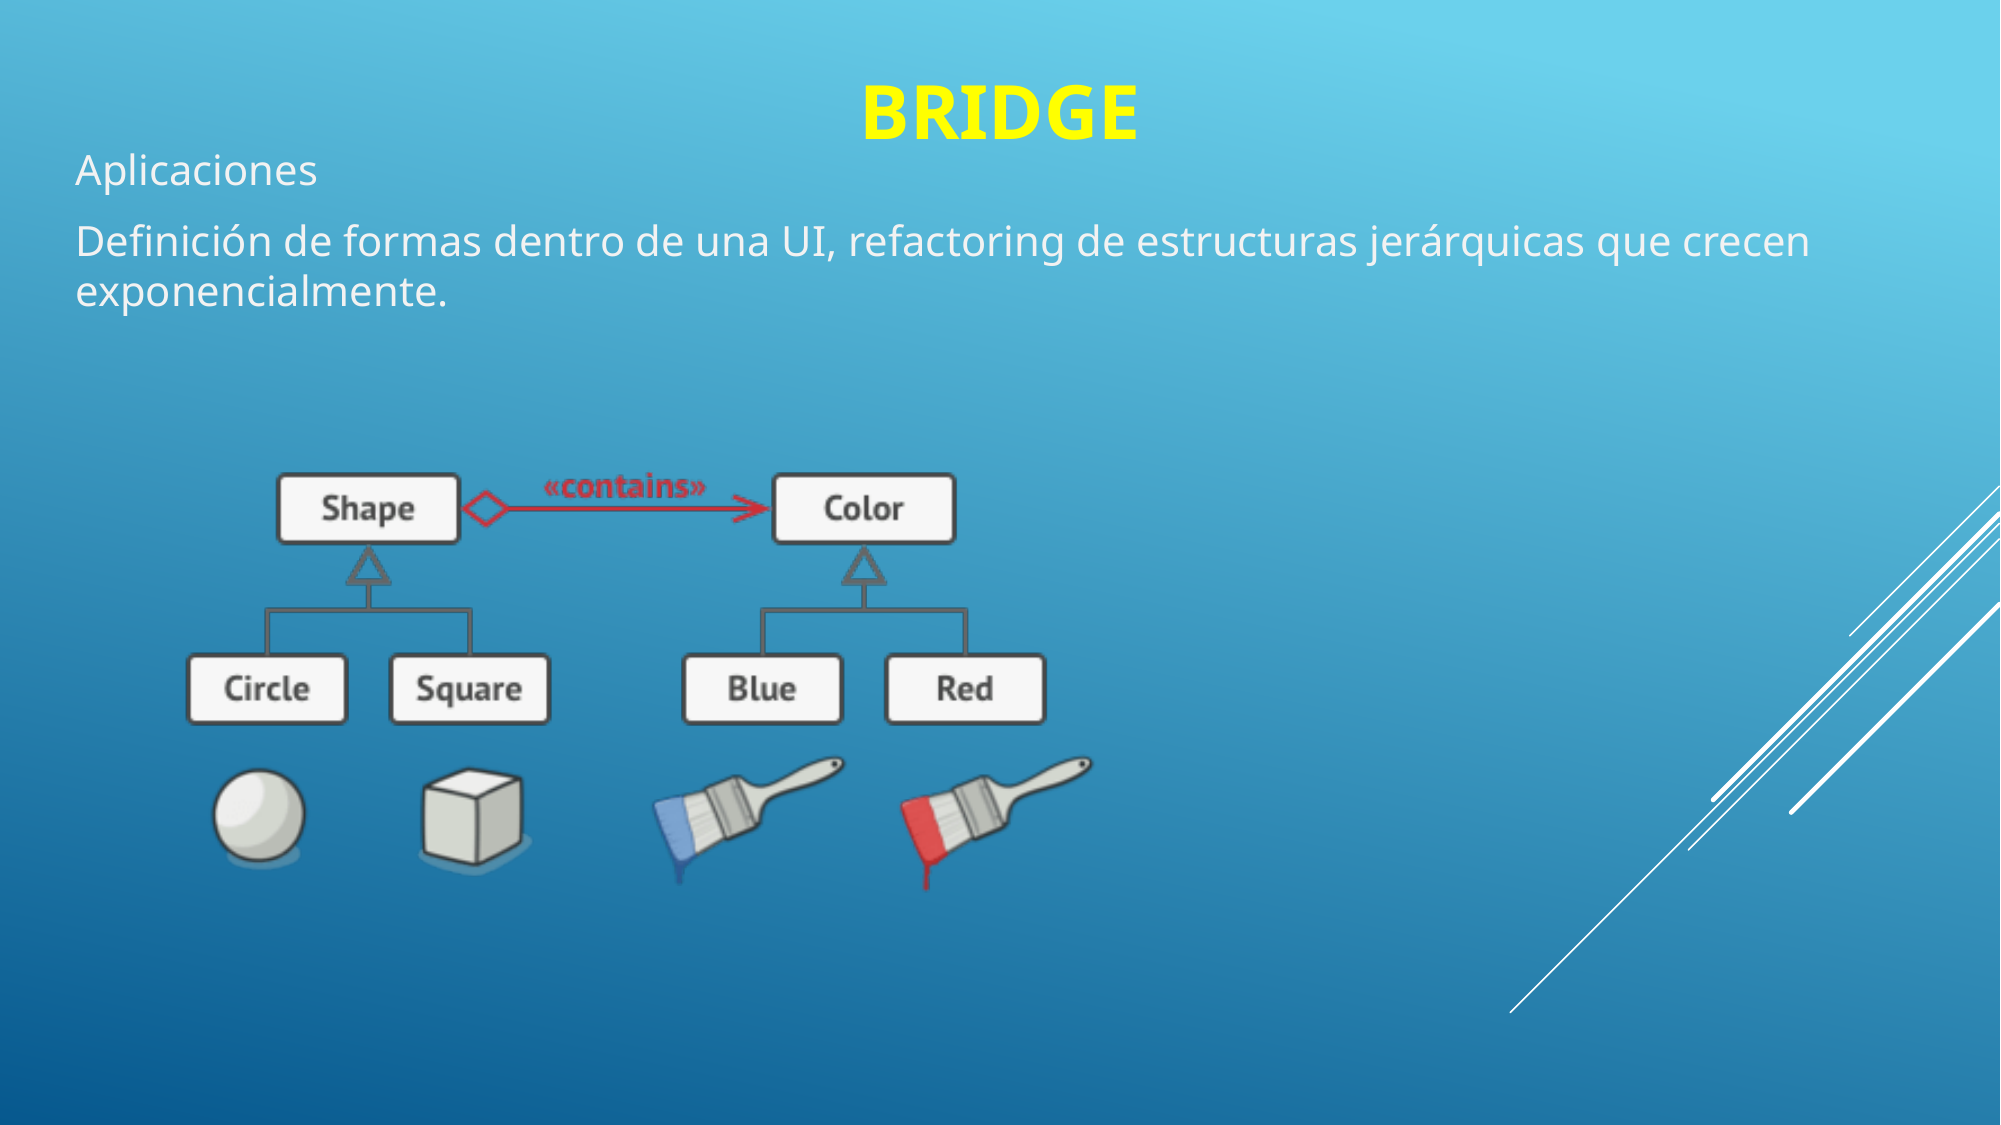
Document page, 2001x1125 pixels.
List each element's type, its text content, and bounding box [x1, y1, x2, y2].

text_box BRIDGE [0, 0, 2000, 162]
picture [98, 453, 1135, 905]
list Aplicaciones Definición de formas dentro de una UI, refactoring de estructuras jerárquicas que crecen exponencialmente. [60, 162, 1950, 1059]
